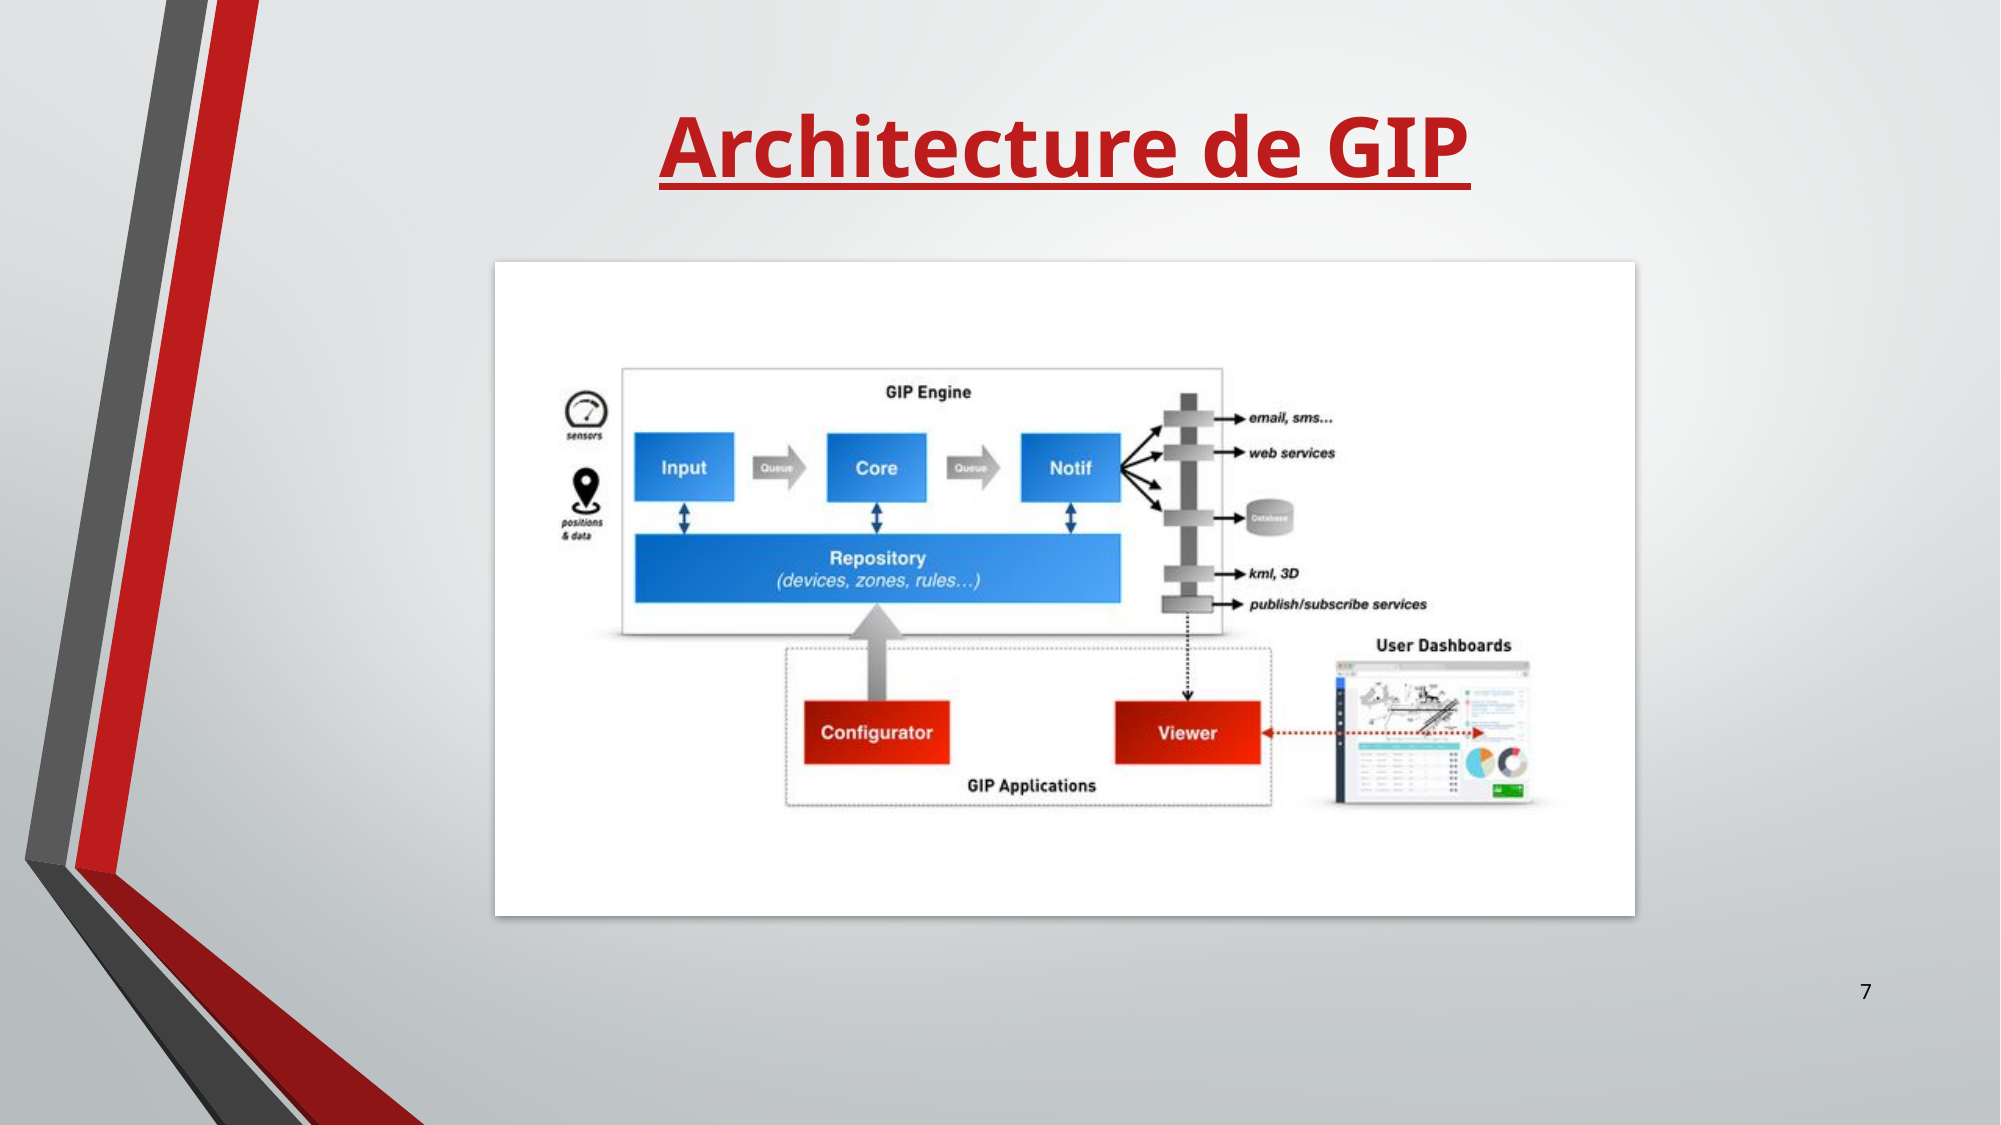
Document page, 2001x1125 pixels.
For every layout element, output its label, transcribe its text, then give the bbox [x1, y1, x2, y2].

slide_number 7 [1796, 962, 1887, 1023]
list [509, 276, 1621, 902]
title Architecture de GIP [243, 0, 1887, 288]
